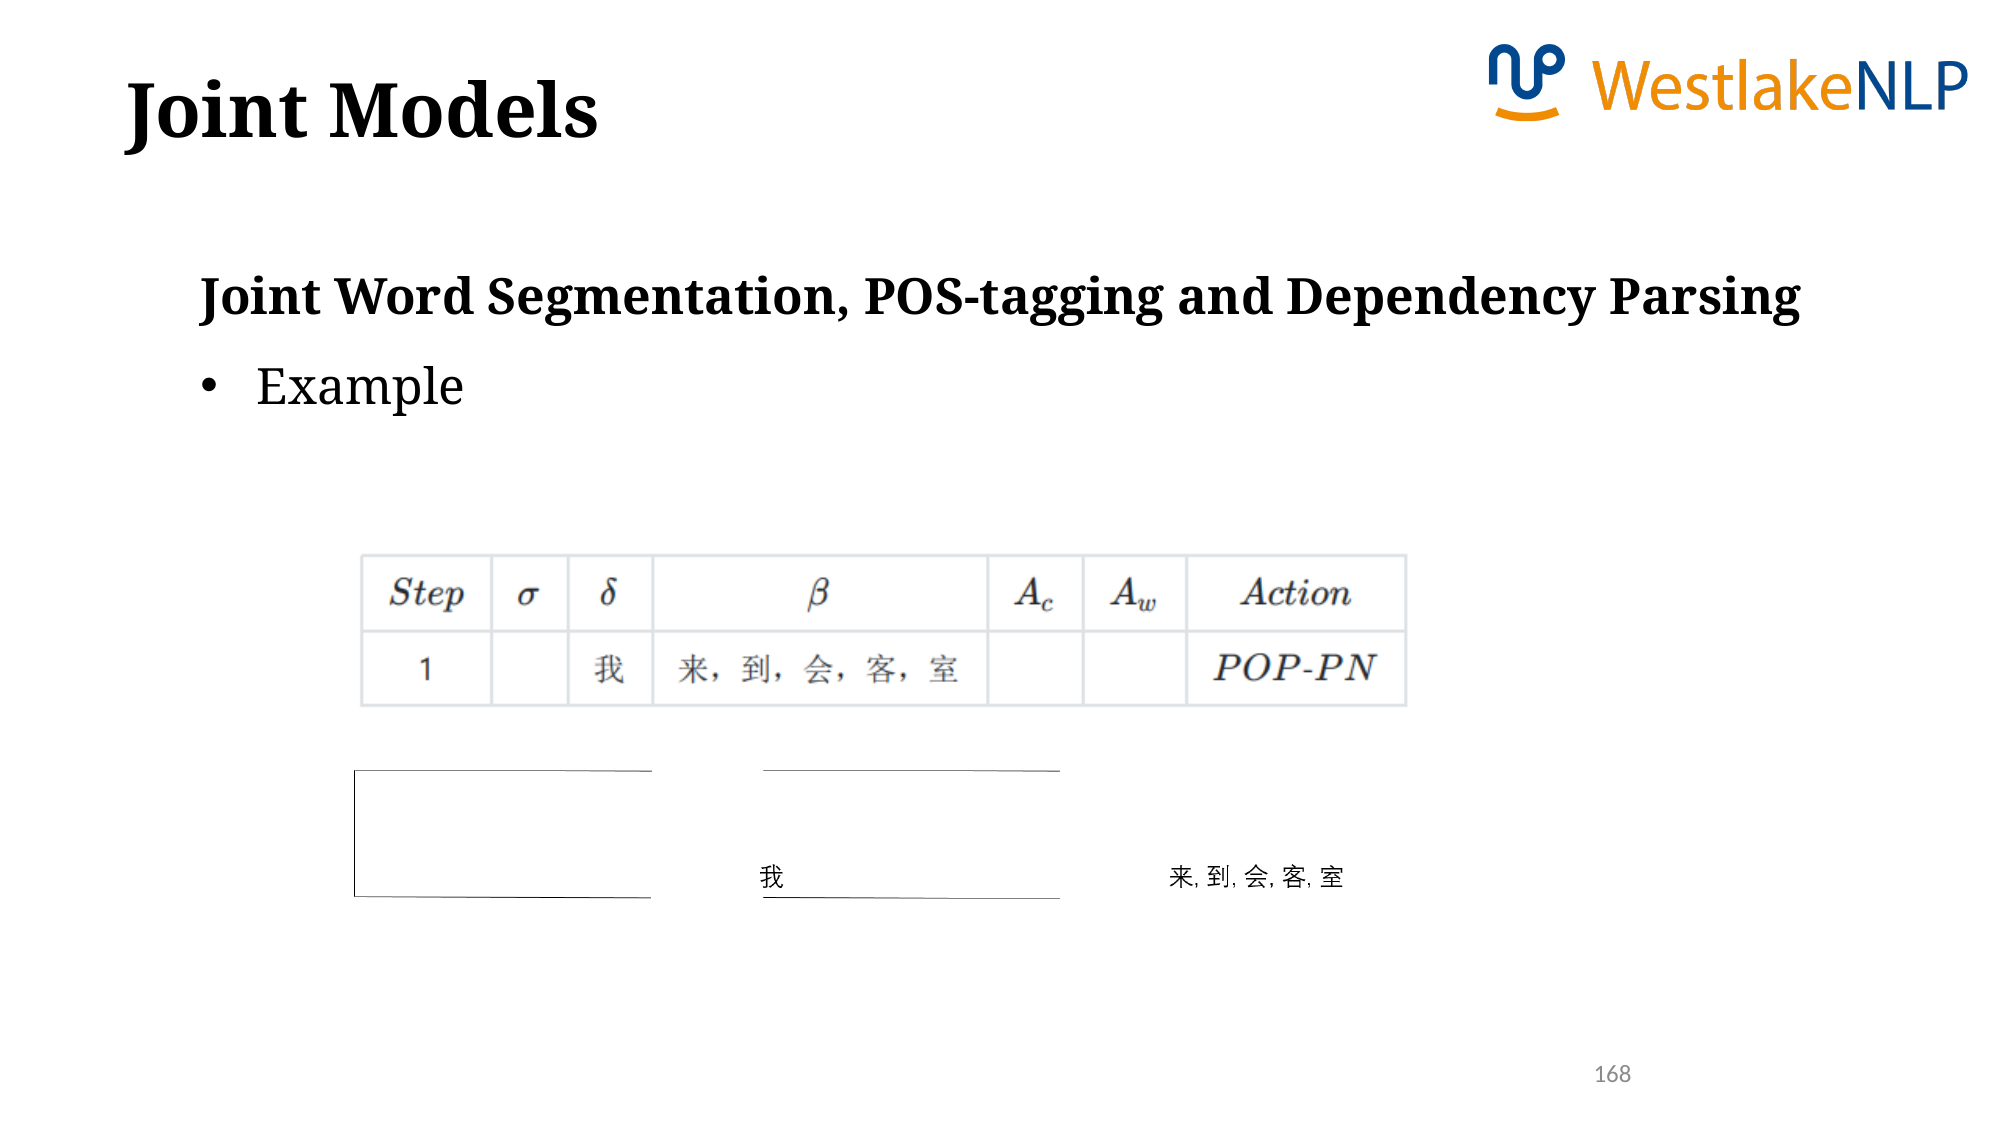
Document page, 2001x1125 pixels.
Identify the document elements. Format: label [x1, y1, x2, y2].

slide_number [1309, 1042, 1647, 1103]
picture [325, 540, 1417, 1073]
picture [1459, 0, 2000, 170]
text_box [185, 226, 1887, 422]
text_box [111, 55, 1295, 161]
